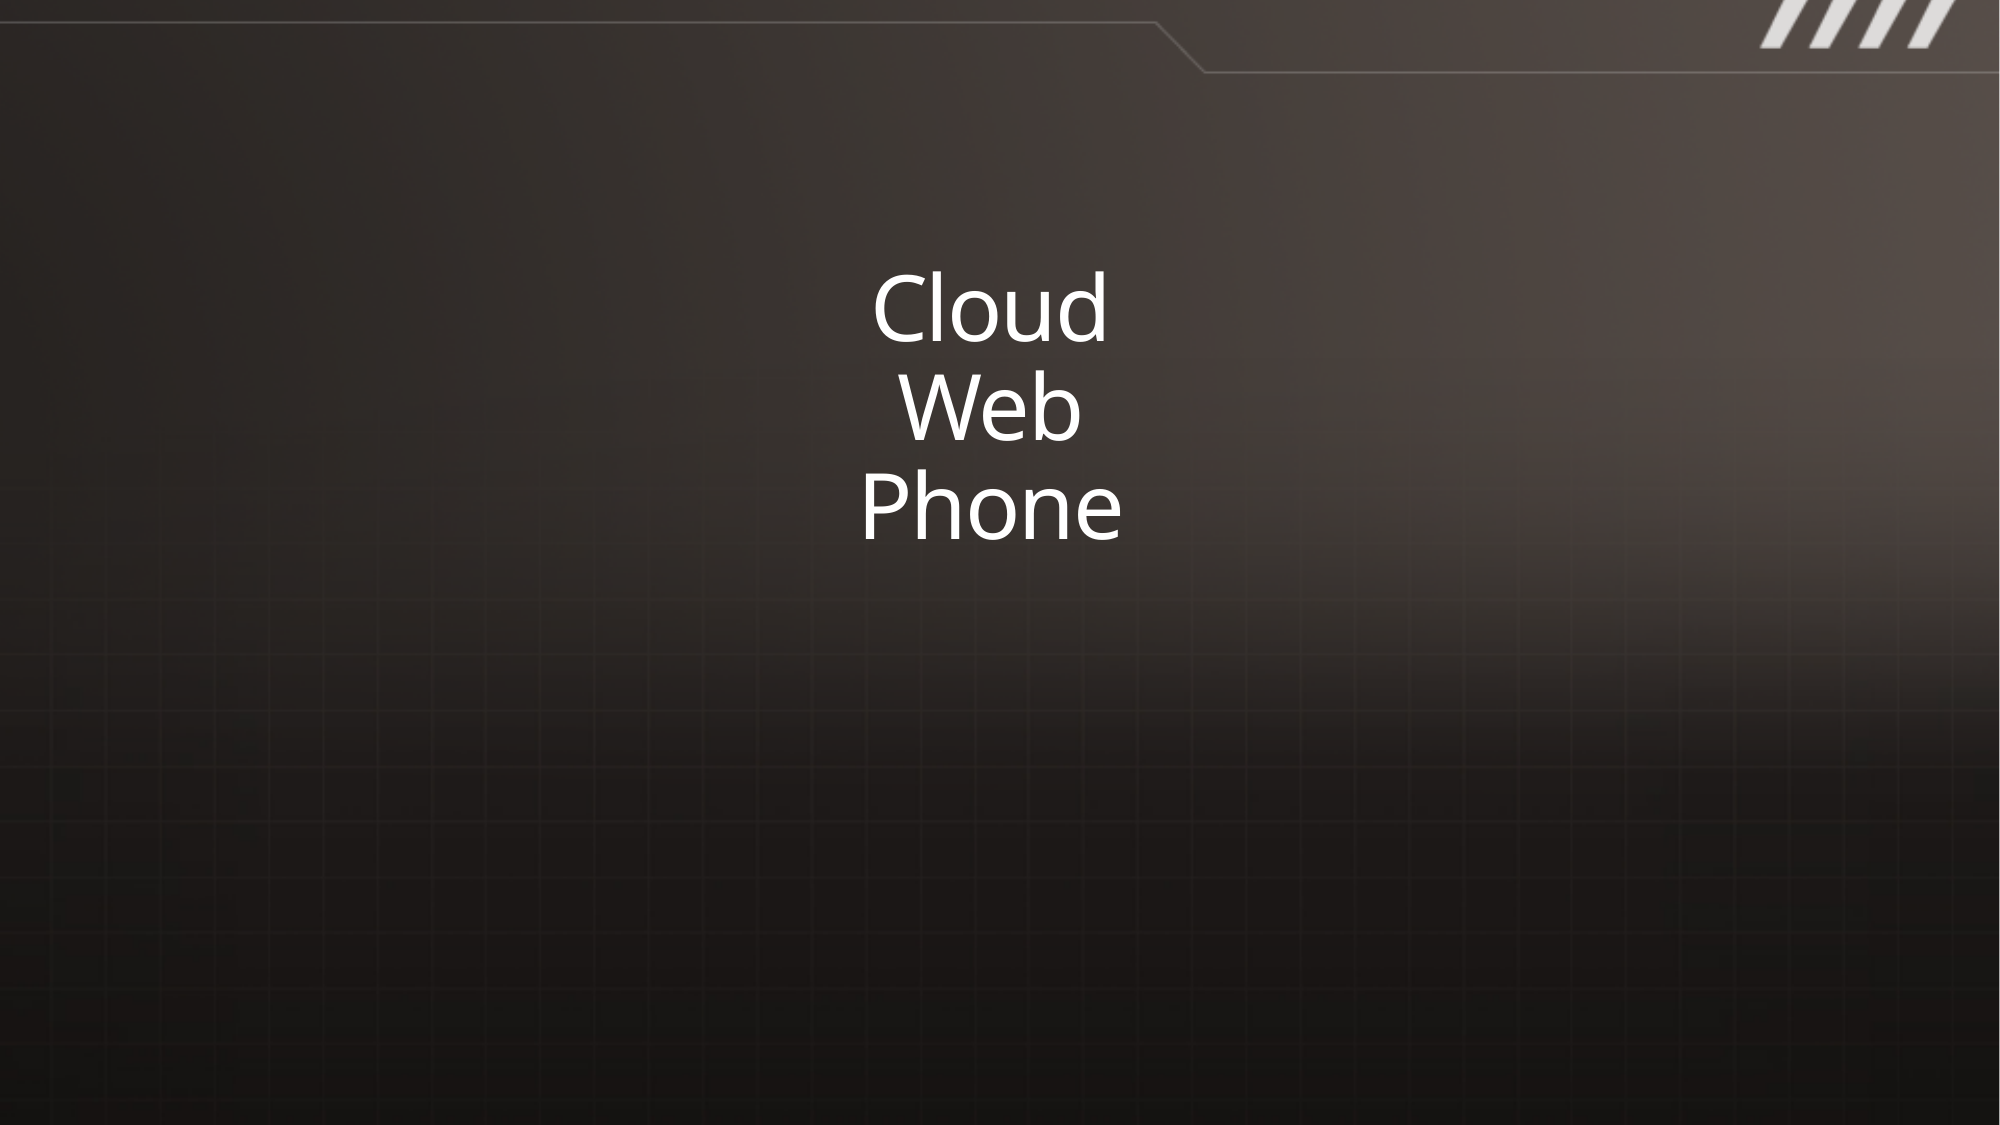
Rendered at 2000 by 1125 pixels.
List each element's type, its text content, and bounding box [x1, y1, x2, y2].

title Cloud Web Phone [74, 262, 1908, 663]
picture [0, 0, 2000, 1125]
